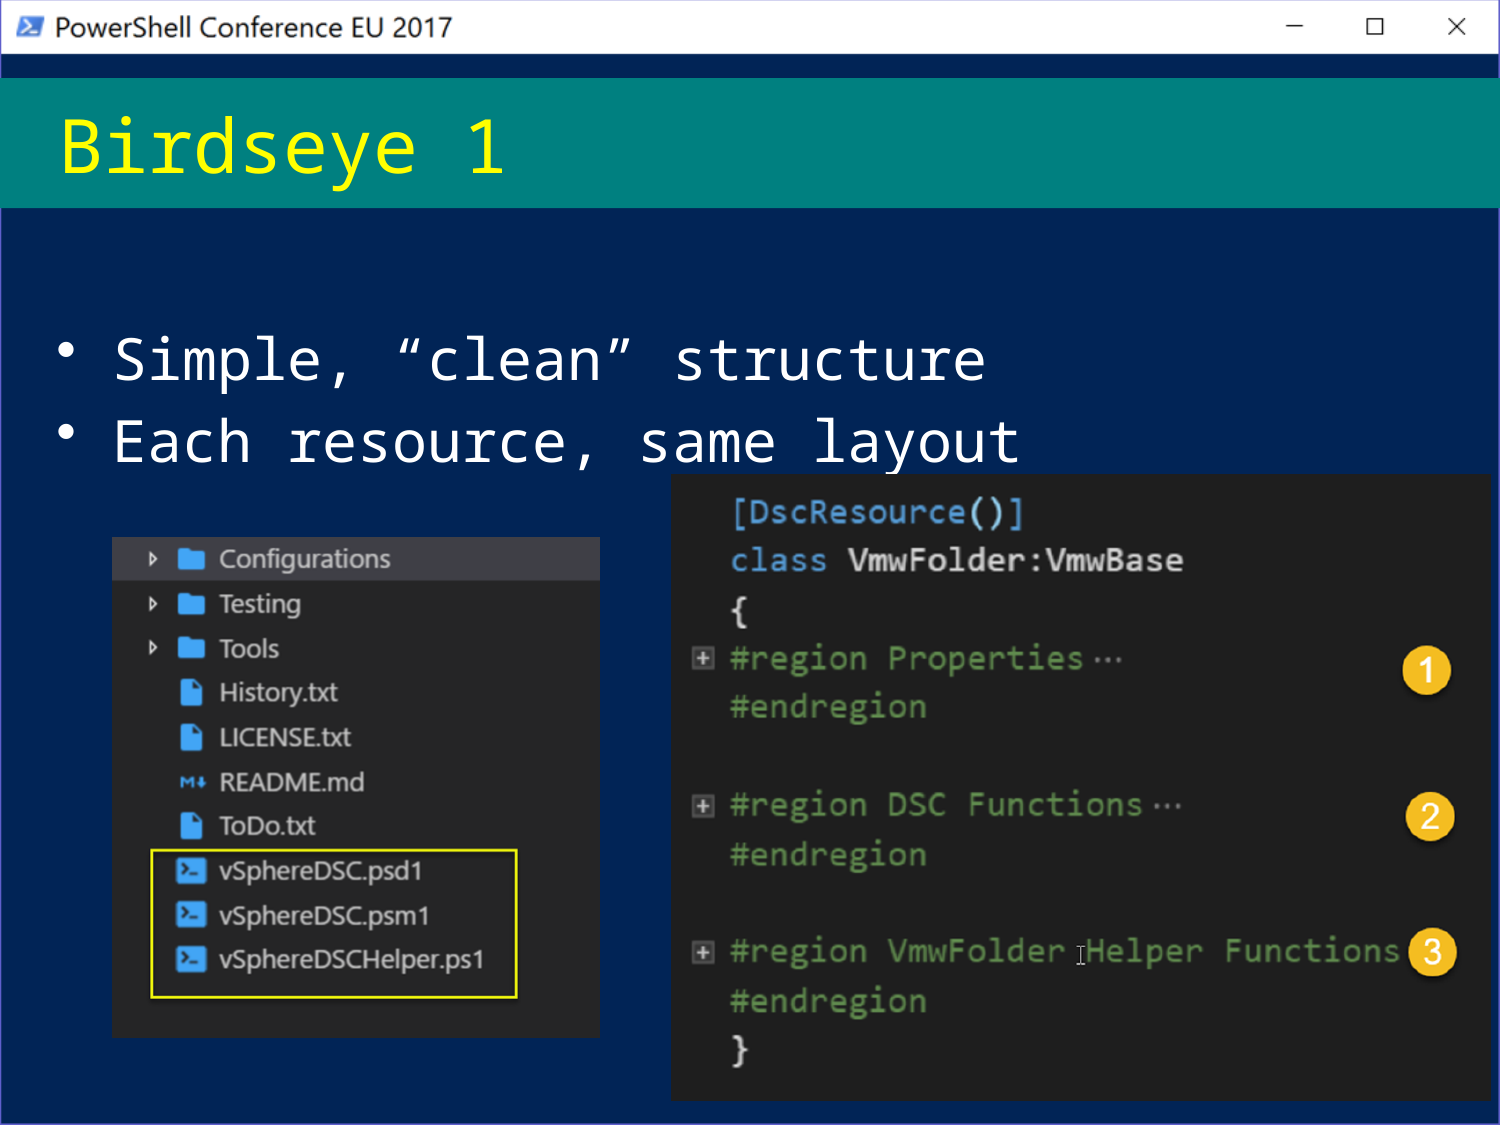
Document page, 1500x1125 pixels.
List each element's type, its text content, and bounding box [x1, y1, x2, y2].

picture [0, 0, 1500, 78]
title Birdseye 1 [0, 78, 1500, 209]
picture [0, 209, 1500, 1125]
list Simple, “clean” structure Each resource, same layout [41, 314, 1459, 1035]
